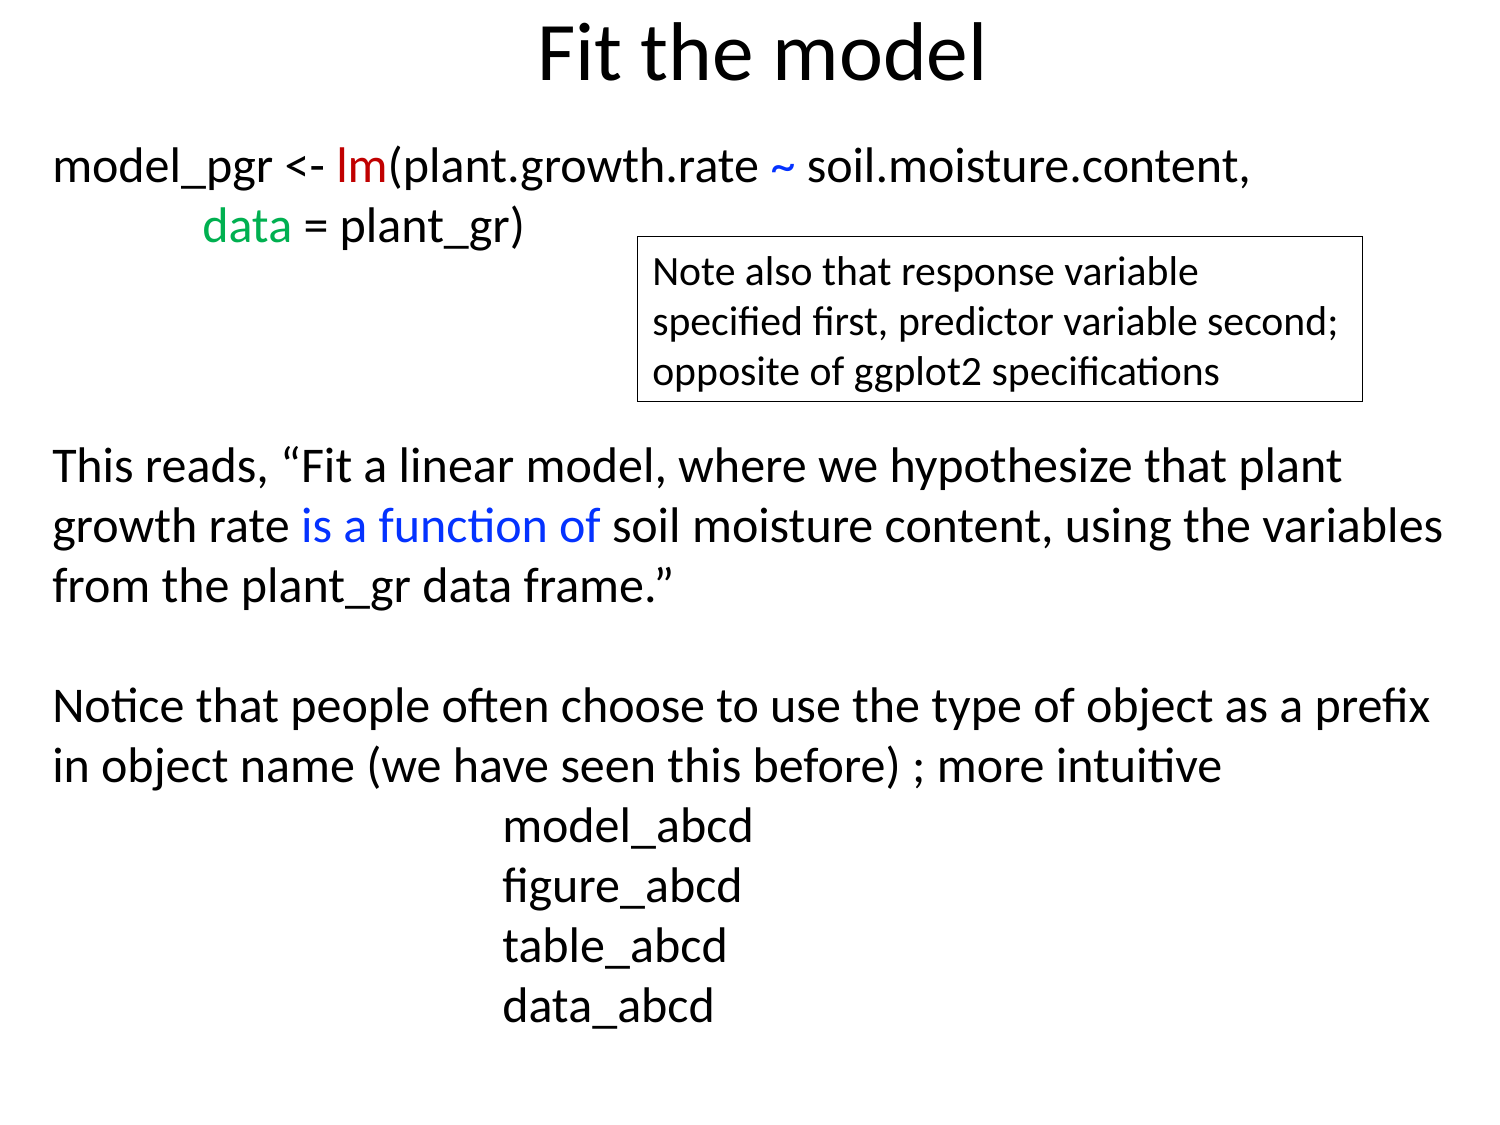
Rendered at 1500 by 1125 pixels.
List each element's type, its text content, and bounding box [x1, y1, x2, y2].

text_box model_pgr <- lm(plant.growth.rate ~ soil.moisture.content, data = plant_gr) This reads, “Fit a linear model, where we hypothesize that plant growth rate is a function of soil moisture content, using the variables from the plant_gr data frame.” Notice that people often choose to use the type of object as a prefix in object name (we have seen this before) ; more intuitive model_abcd figure_abcd table_abcd data_abcd [37, 125, 1488, 1110]
text_box Note also that response variable specified first, predictor variable second; opposite of ggplot2 specifications [637, 236, 1363, 402]
title Fit the model [87, 0, 1438, 125]
